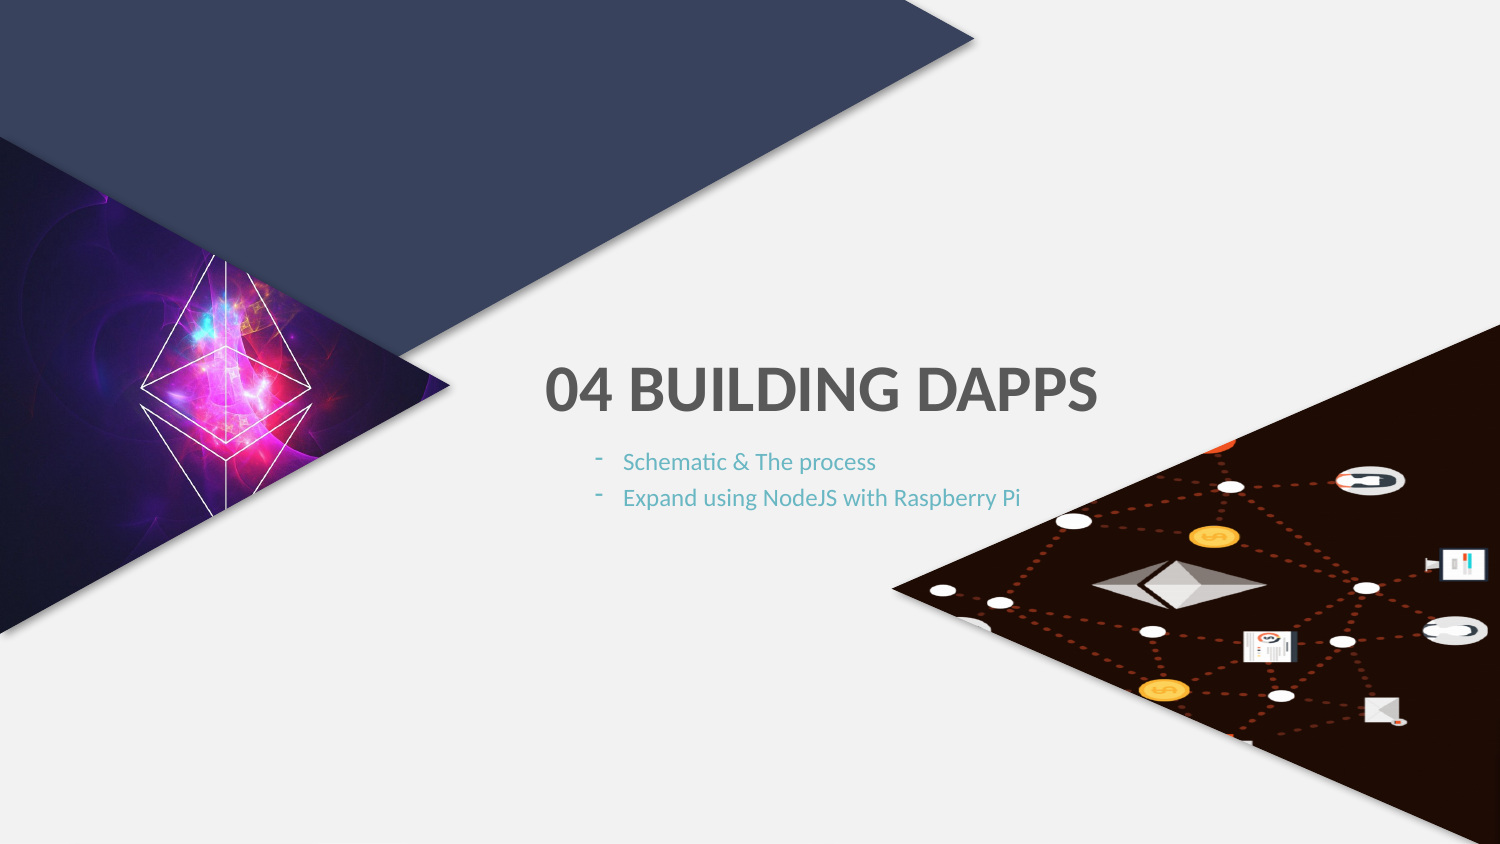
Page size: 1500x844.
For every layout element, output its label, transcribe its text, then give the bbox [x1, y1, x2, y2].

text_box [889, 322, 1500, 844]
text_box [0, 134, 453, 636]
text_box 04 BUILDING DAPPS [545, 344, 1353, 505]
text_box [0, 0, 977, 355]
text_box Schematic & The process Expand using NodeJS with Raspberry Pi [595, 439, 1052, 512]
